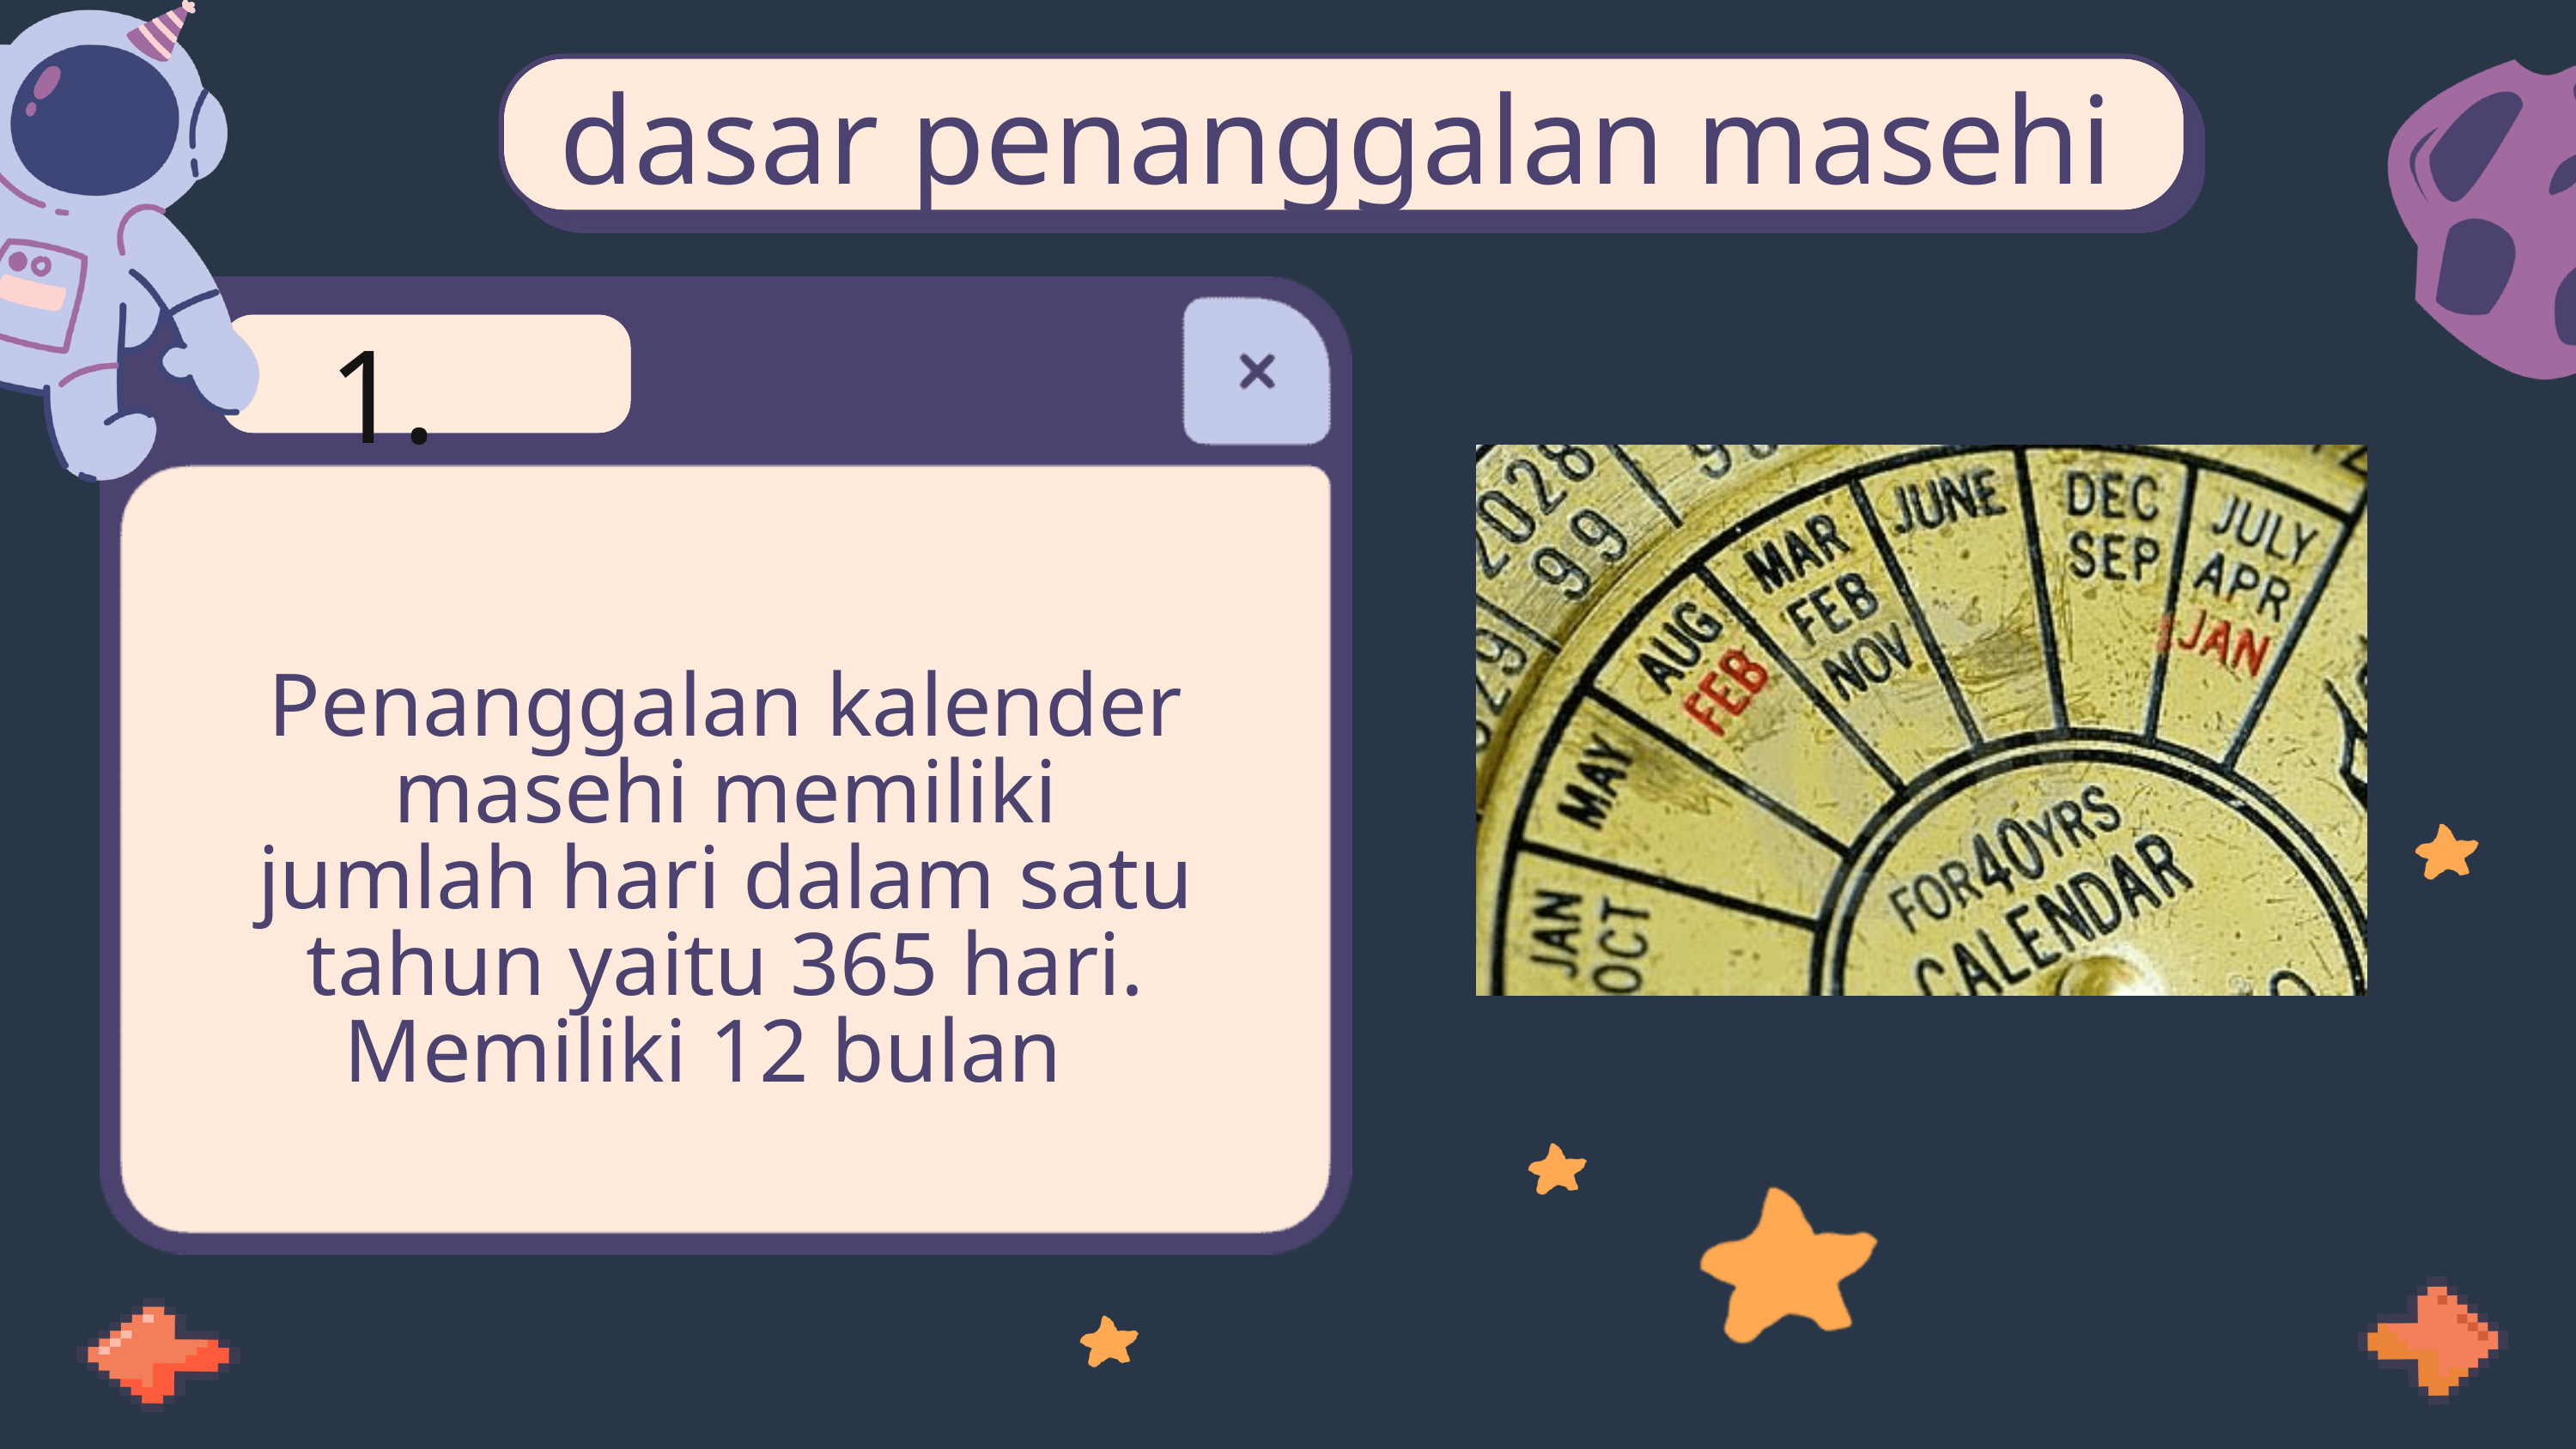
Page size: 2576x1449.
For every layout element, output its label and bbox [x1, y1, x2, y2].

picture [0, 0, 1352, 1255]
text_box [498, 53, 2206, 233]
picture [1071, 1303, 1147, 1387]
picture [1476, 445, 2367, 996]
picture [1519, 1131, 1595, 1216]
picture [2309, 0, 2576, 445]
text_box [70, 1294, 246, 1423]
picture [1675, 1152, 1905, 1405]
text_box [2345, 1268, 2521, 1428]
text_box [264, 311, 643, 446]
picture [2405, 810, 2488, 901]
